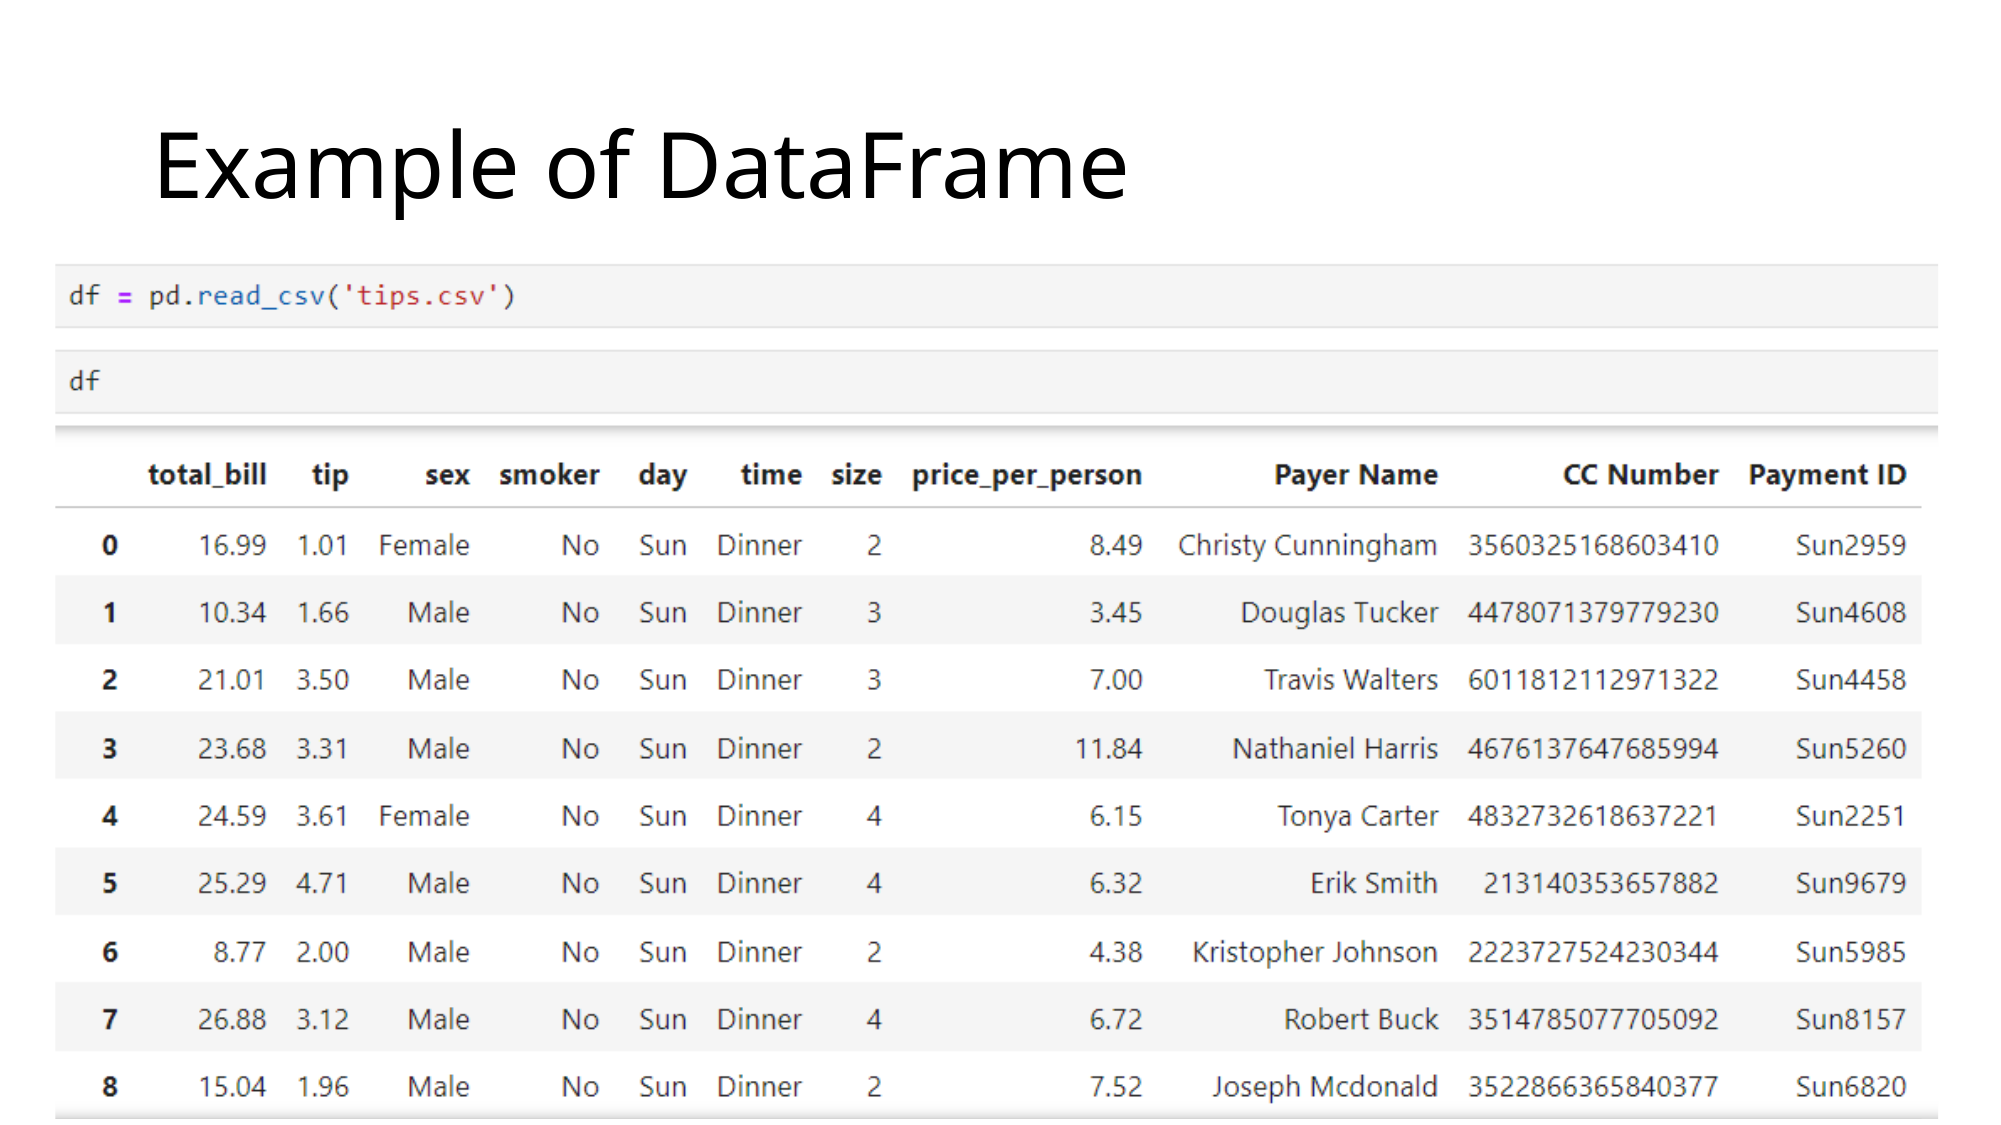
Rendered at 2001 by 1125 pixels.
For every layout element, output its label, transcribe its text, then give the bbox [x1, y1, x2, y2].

title Example of DataFrame [137, 59, 1863, 255]
picture [55, 255, 1939, 1119]
